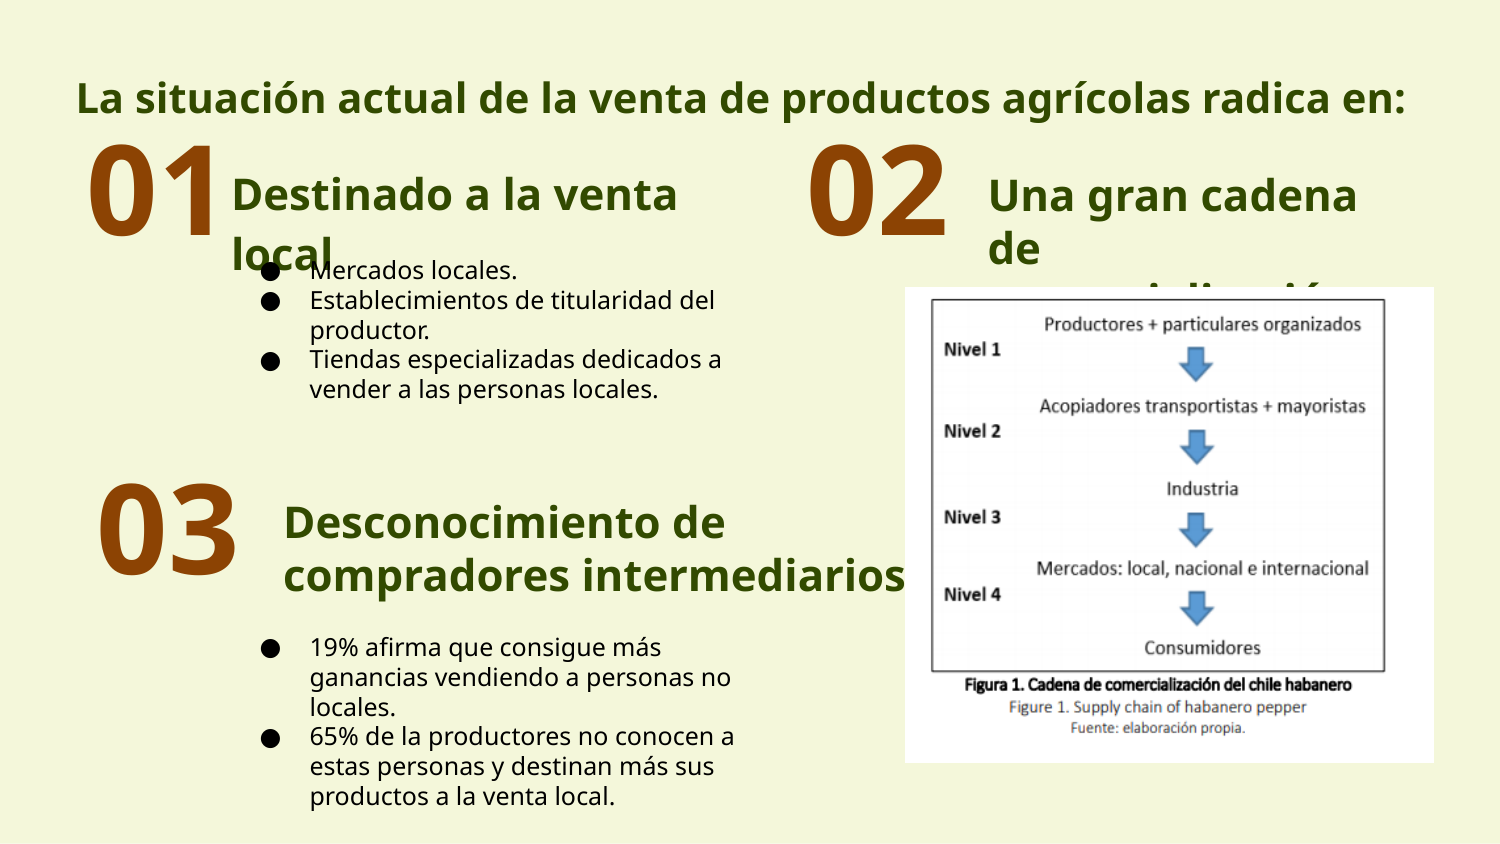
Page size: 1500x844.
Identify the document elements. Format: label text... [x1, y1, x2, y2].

title 01 [71, 162, 219, 276]
text_box Desconocimiento de compradores intermediarios [268, 480, 900, 650]
title La situación actual de la venta de productos agrícolas radica en: [60, 56, 1459, 153]
title 02 [790, 162, 978, 276]
text_box 03 [81, 434, 269, 615]
title Destinado a la venta local [216, 143, 804, 240]
text_box 19% afirma que consigue más ganancias vendiendo a personas no locales. 65% de la productores no conocen a estas personas y destinan más sus productos a la venta local. [219, 616, 777, 826]
title Una gran cadena de comercialización [972, 152, 1418, 249]
picture [905, 287, 1435, 763]
title Mercados locales. Establecimientos de titularidad del productor. Tiendas especializadas dedicados a vender a las personas locales. [219, 239, 800, 451]
